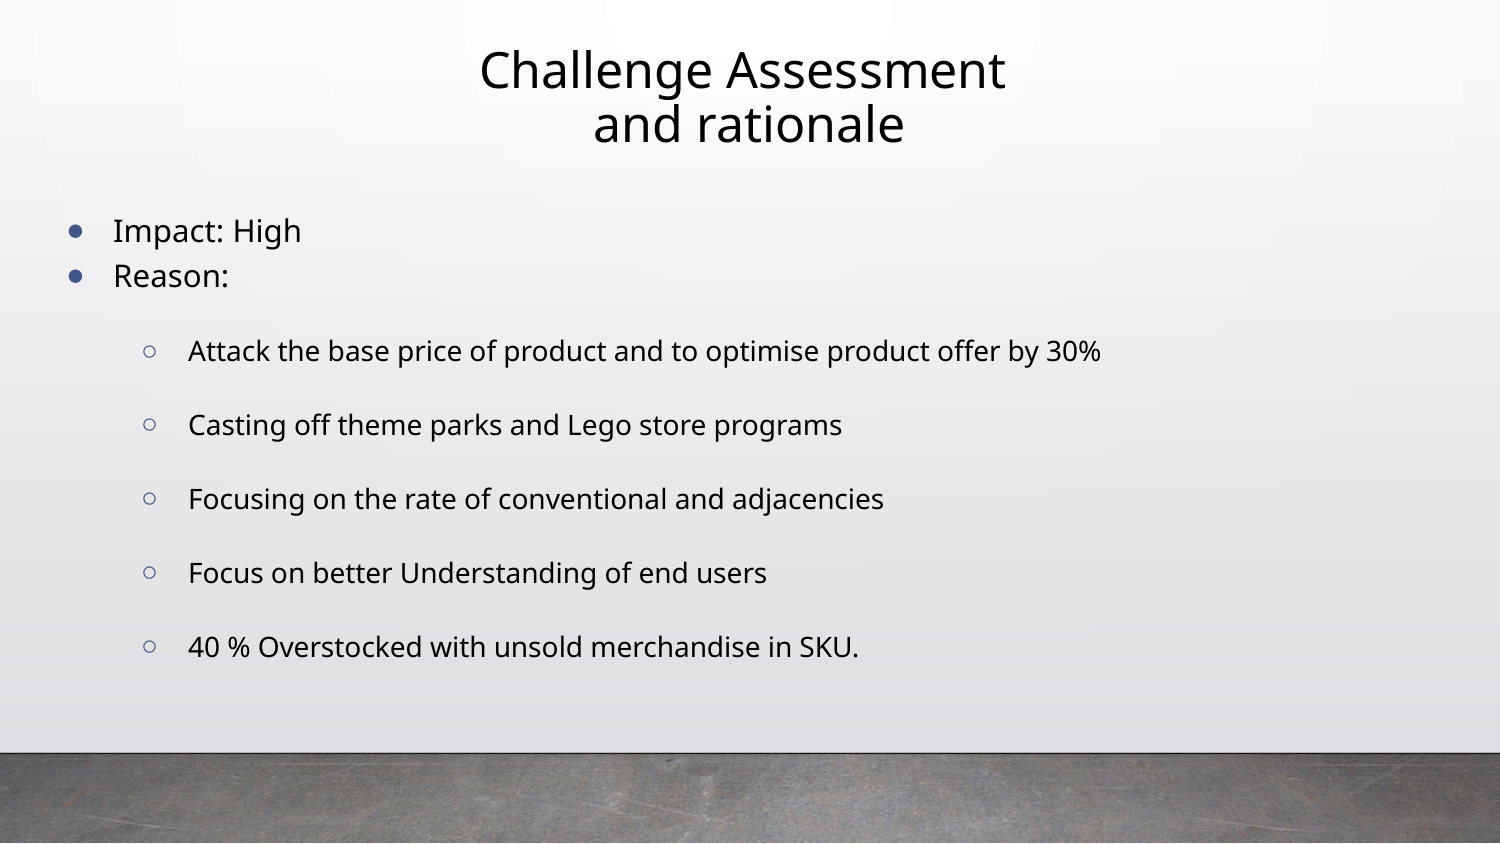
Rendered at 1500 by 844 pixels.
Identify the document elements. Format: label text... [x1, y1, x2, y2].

picture [0, 753, 1500, 843]
list Impact: High Reason: Attack the base price of product and to optimise product offer by 30% Casting off theme parks and Lego store programs Focusing on the rate of conventional and adjacencies Focus on better Understanding of end users 40 % Overstocked with unsold merchandise in SKU. [51, 189, 1449, 777]
title Challenge Assessment and rationale [51, 30, 1449, 189]
